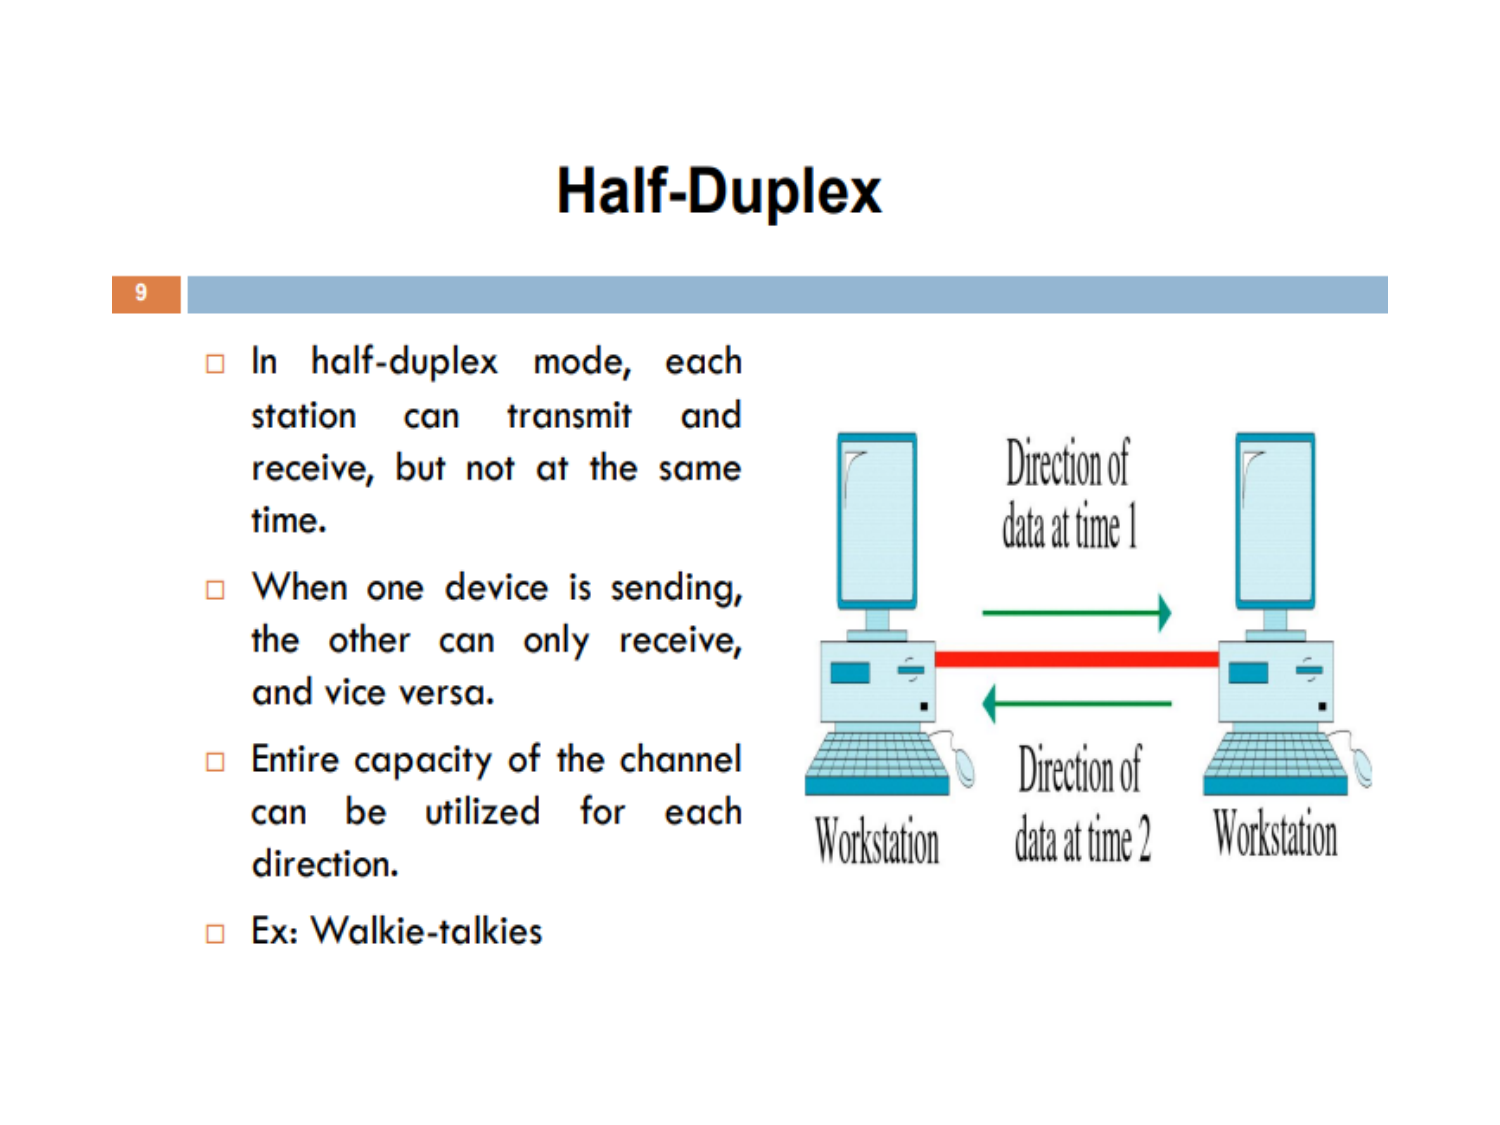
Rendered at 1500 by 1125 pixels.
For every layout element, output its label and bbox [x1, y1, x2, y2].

picture [112, 112, 1388, 1001]
